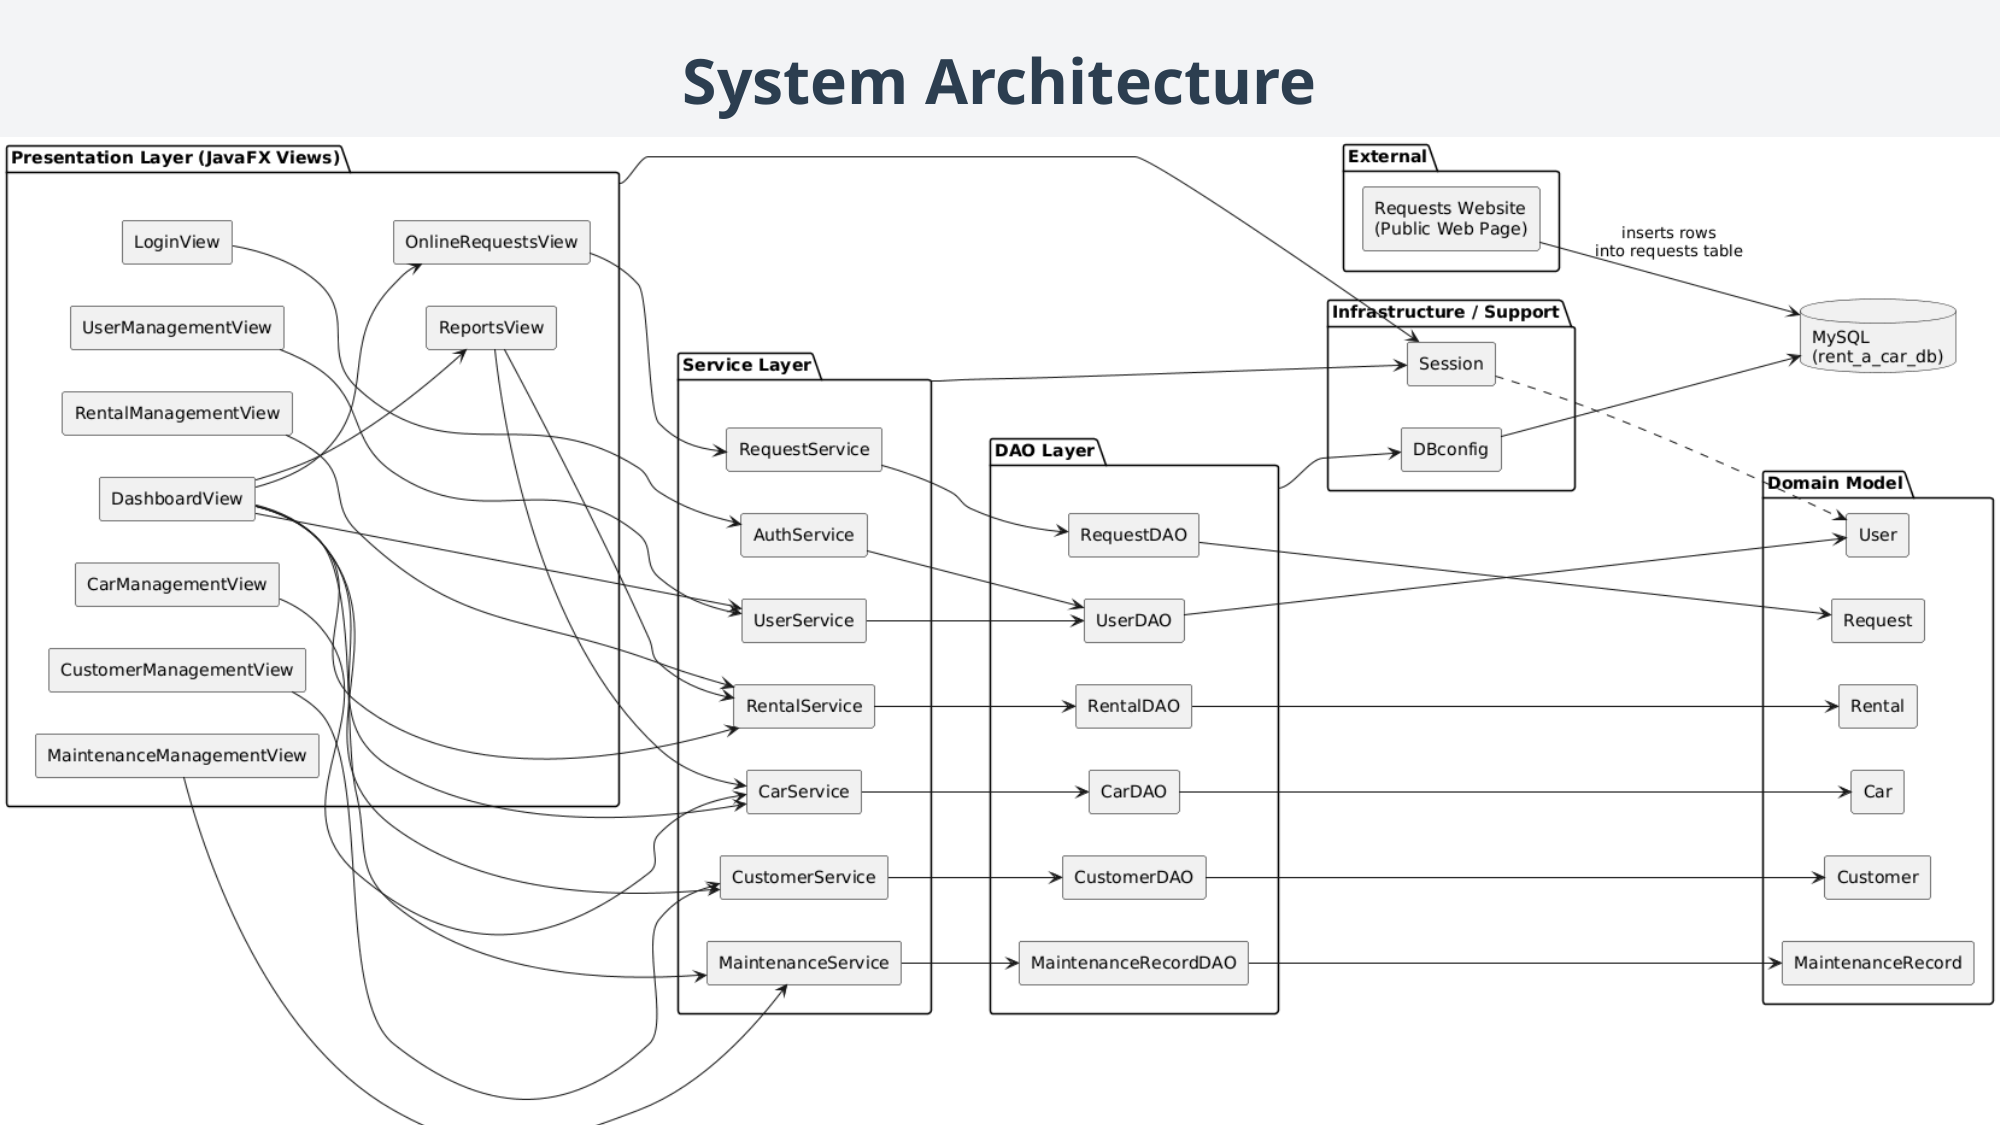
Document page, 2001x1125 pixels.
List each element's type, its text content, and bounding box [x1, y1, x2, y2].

picture [0, 137, 2000, 1125]
text_box System Architecture [26, 41, 1974, 117]
